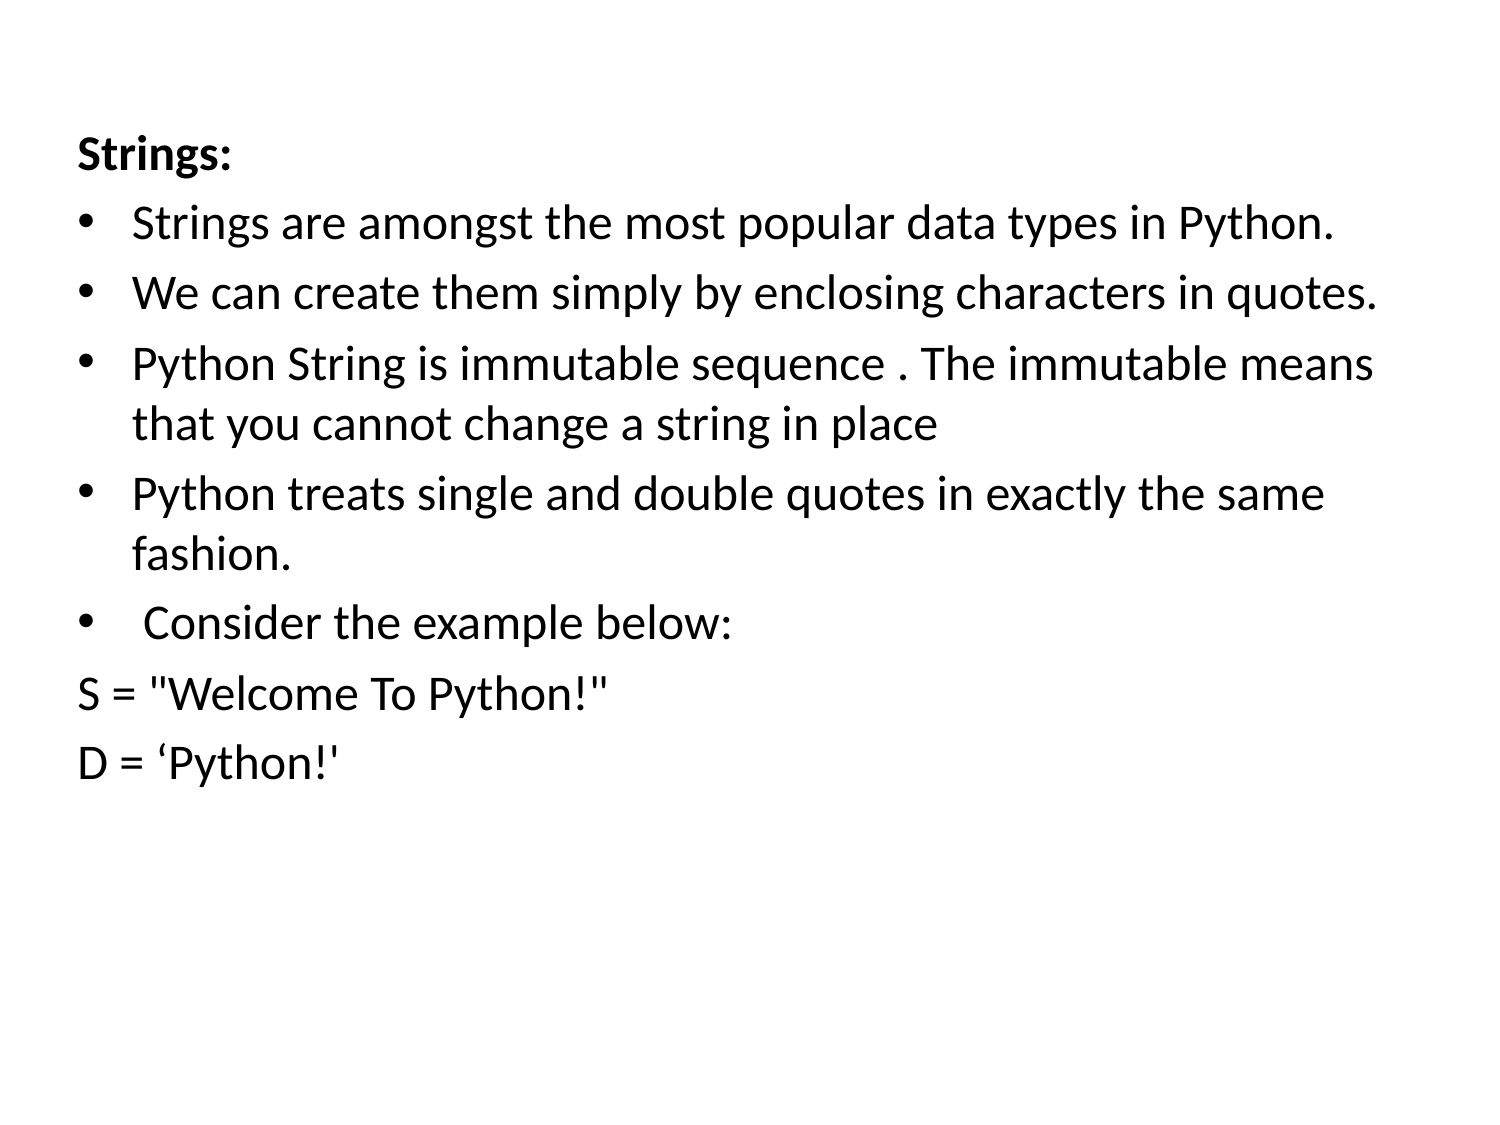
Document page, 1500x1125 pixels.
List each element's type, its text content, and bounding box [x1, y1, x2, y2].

list Strings: Strings are amongst the most popular data types in Python. We can create them simply by enclosing characters in quotes. Python String is immutable sequence . The immutable means that you cannot change a string in place Python treats single and double quotes in exactly the same fashion. Consider the example below: S = "Welcome To Python!" D = ‘Python!' [62, 112, 1413, 855]
